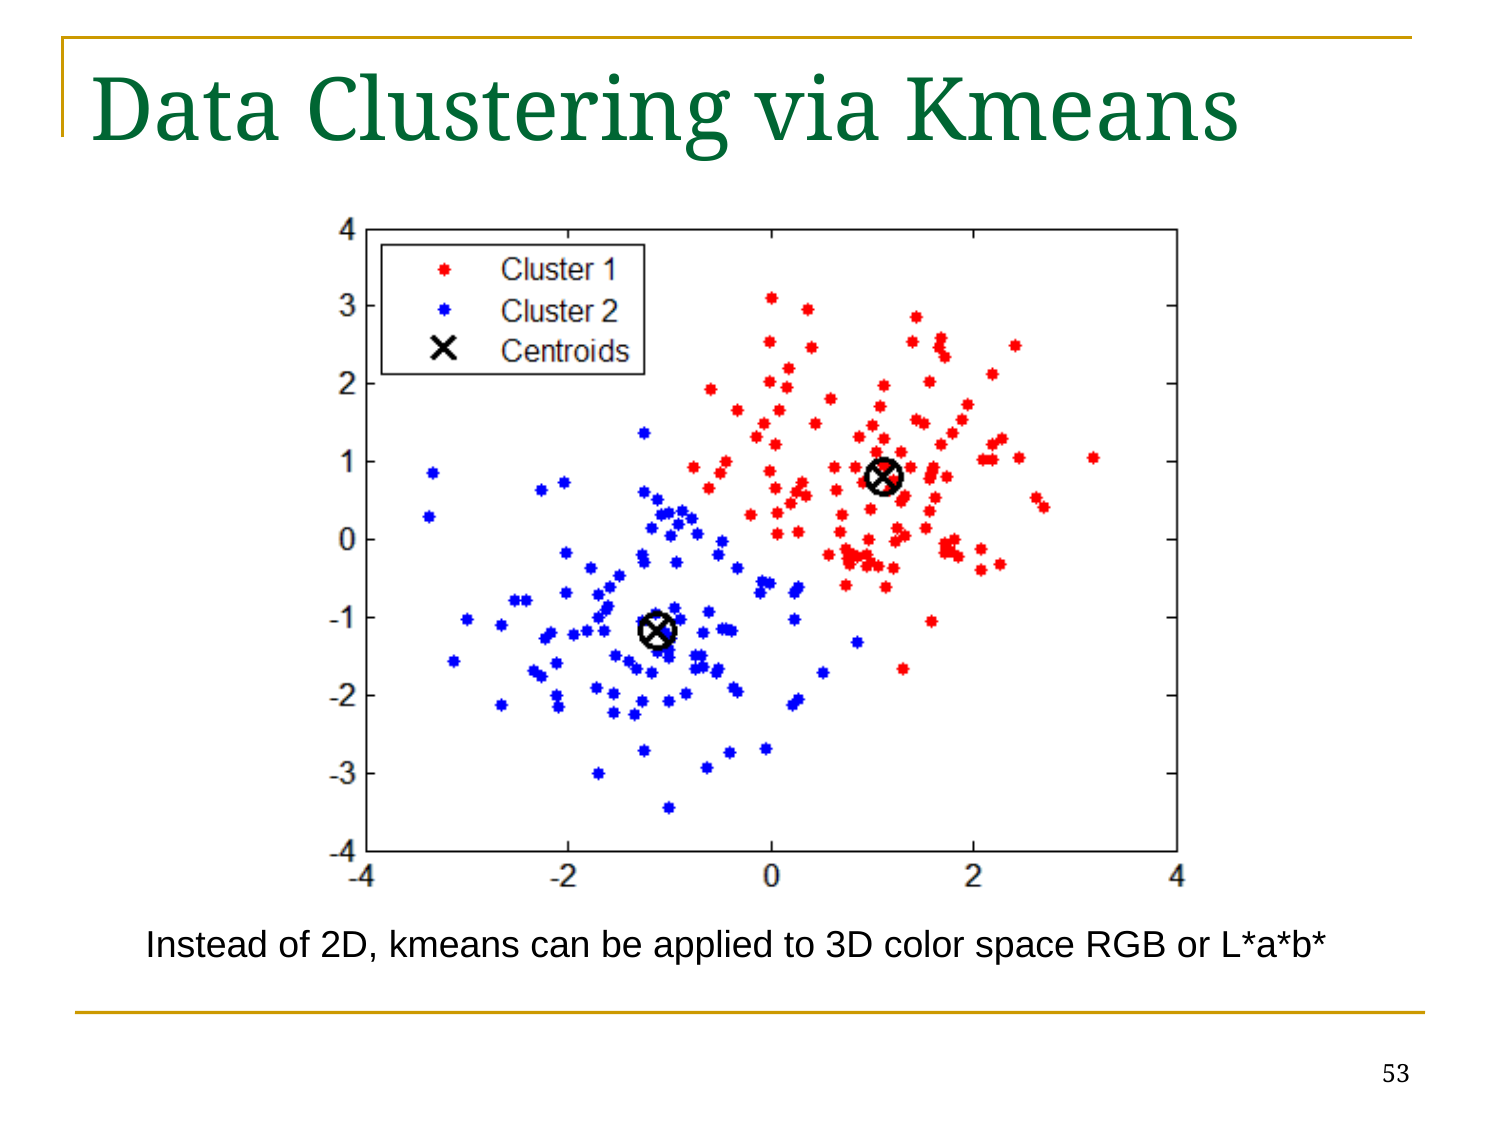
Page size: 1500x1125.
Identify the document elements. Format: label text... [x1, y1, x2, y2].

title Data Clustering via Kmeans [75, 45, 1425, 233]
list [324, 212, 1188, 889]
slide_number 53 [1074, 1024, 1425, 1100]
text_box Instead of 2D, kmeans can be applied to 3D color space RGB or L*a*b* [130, 912, 1343, 973]
